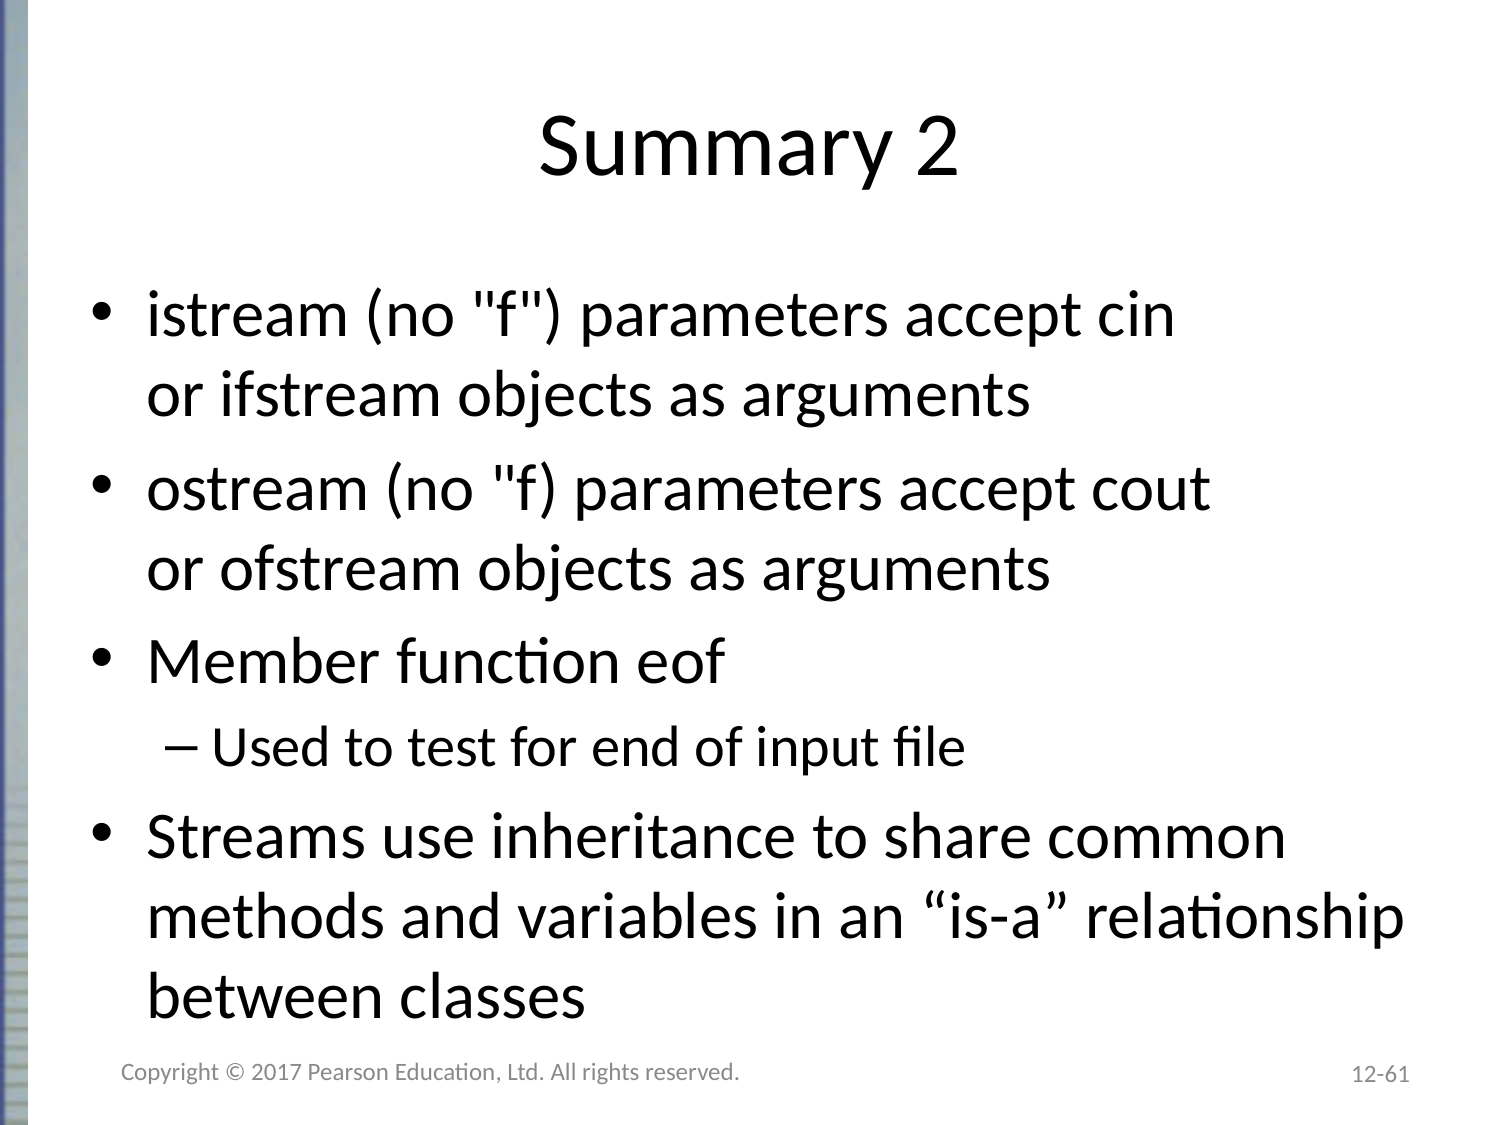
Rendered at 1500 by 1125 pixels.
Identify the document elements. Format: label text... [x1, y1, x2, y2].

footer Copyright © 2017 Pearson Education, Ltd. All rights reserved. [75, 1040, 788, 1100]
slide_number 12-61 [1074, 1042, 1425, 1103]
picture [0, 0, 28, 1125]
title Summary 2 [75, 45, 1425, 233]
list istream (no "f") parameters accept cin or ifstream objects as arguments ostream (no "f) parameters accept cout or ofstream objects as arguments Member function eof Used to test for end of input file Streams use inheritance to share common methods and variables in an “is-a” relationship between classes [75, 262, 1425, 1005]
